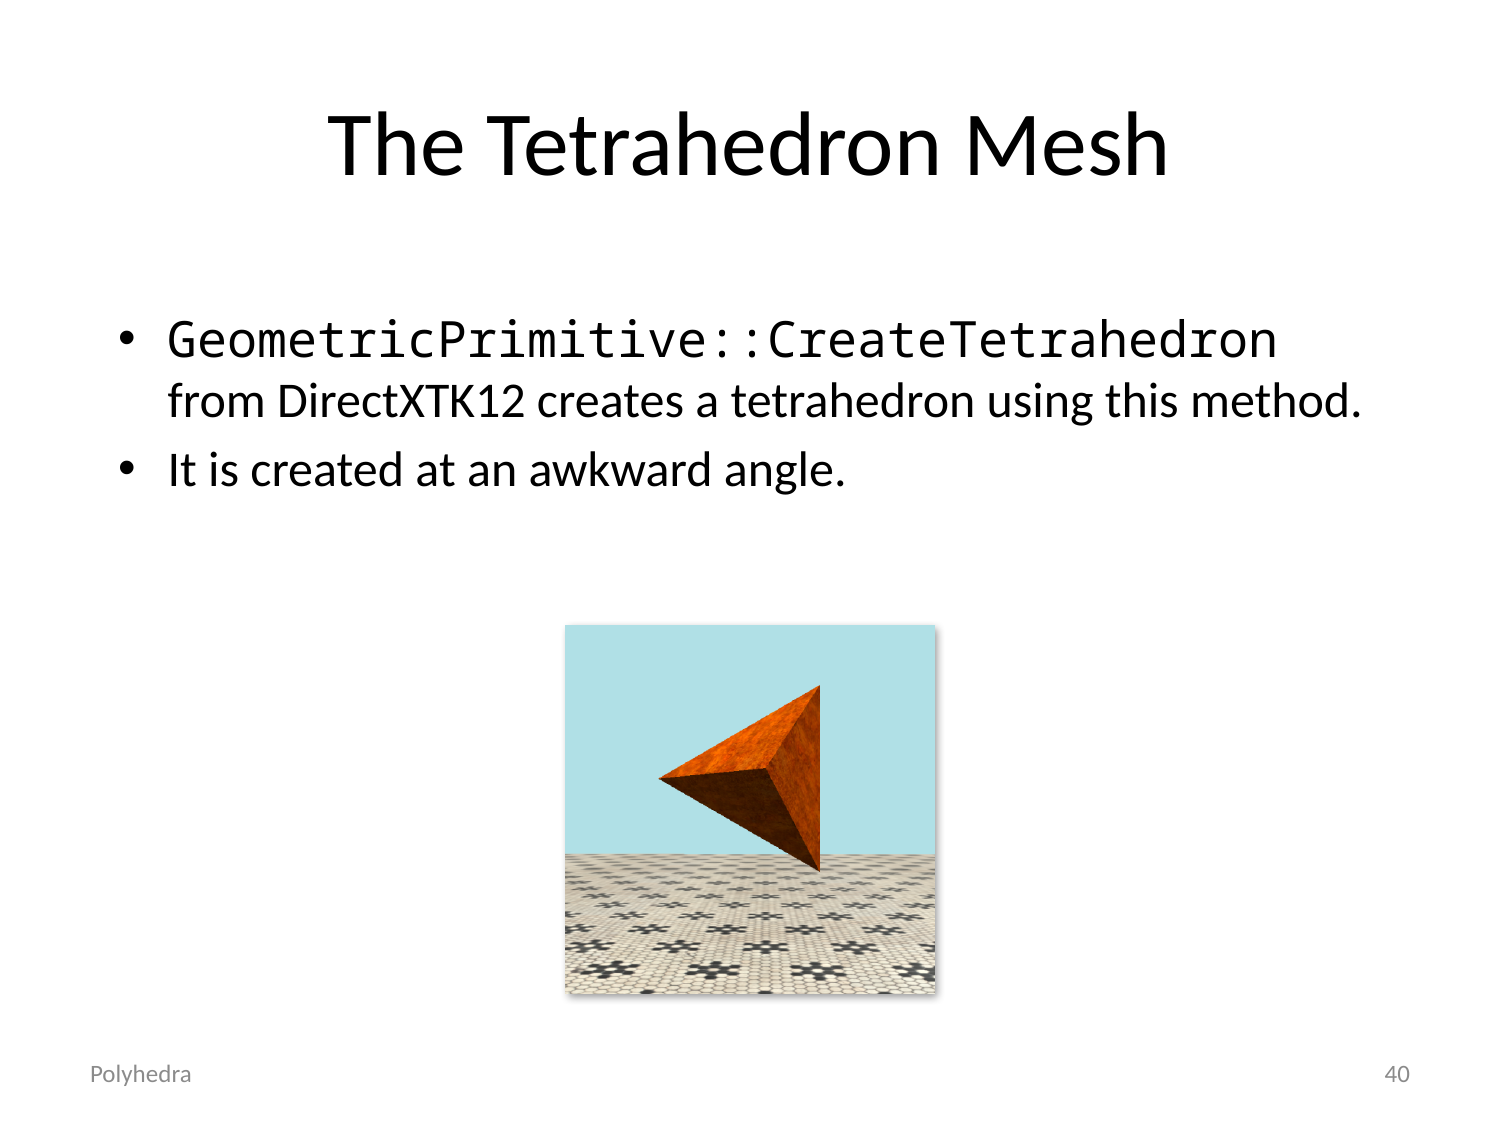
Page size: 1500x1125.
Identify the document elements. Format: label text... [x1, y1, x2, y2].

title The Tetrahedron Mesh [75, 45, 1425, 233]
list GeometricPrimitive::CreateTetrahedron from DirectXTK12 creates a tetrahedron using this method. It is created at an awkward angle. [103, 299, 1397, 563]
slide_number Polyhedra [75, 1042, 425, 1103]
picture [565, 625, 935, 995]
slide_number 40 [1074, 1042, 1425, 1103]
